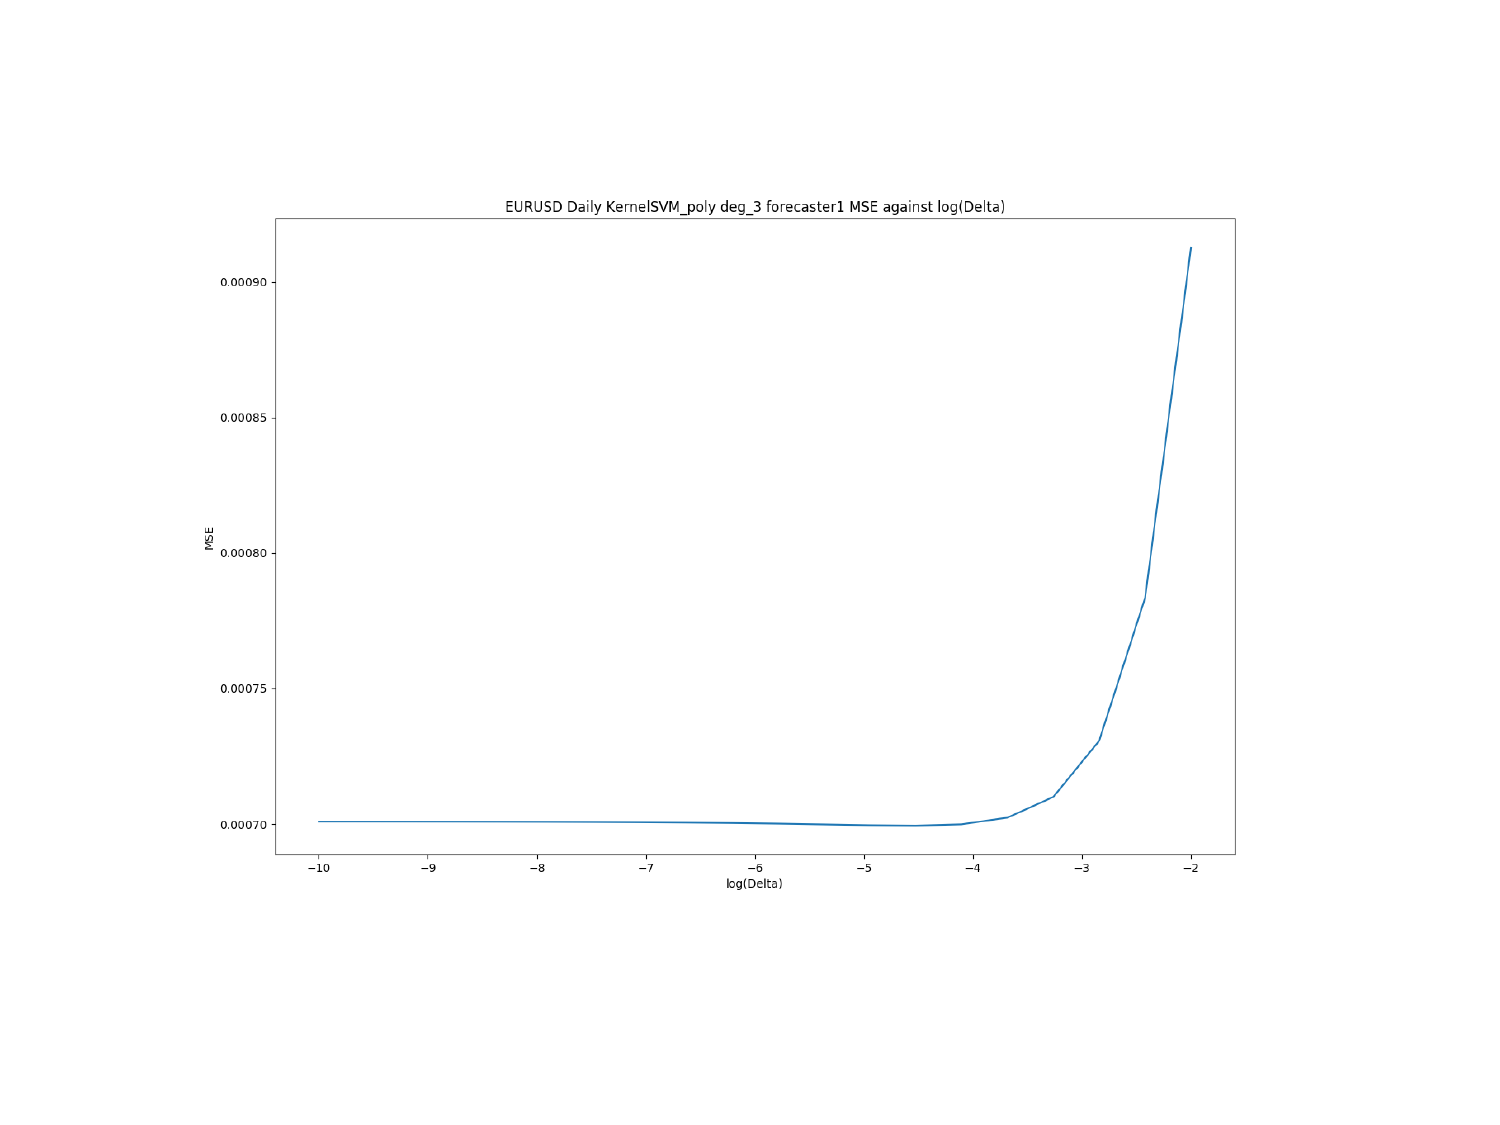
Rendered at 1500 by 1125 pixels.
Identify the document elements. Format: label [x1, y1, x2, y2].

picture [119, 119, 1358, 946]
